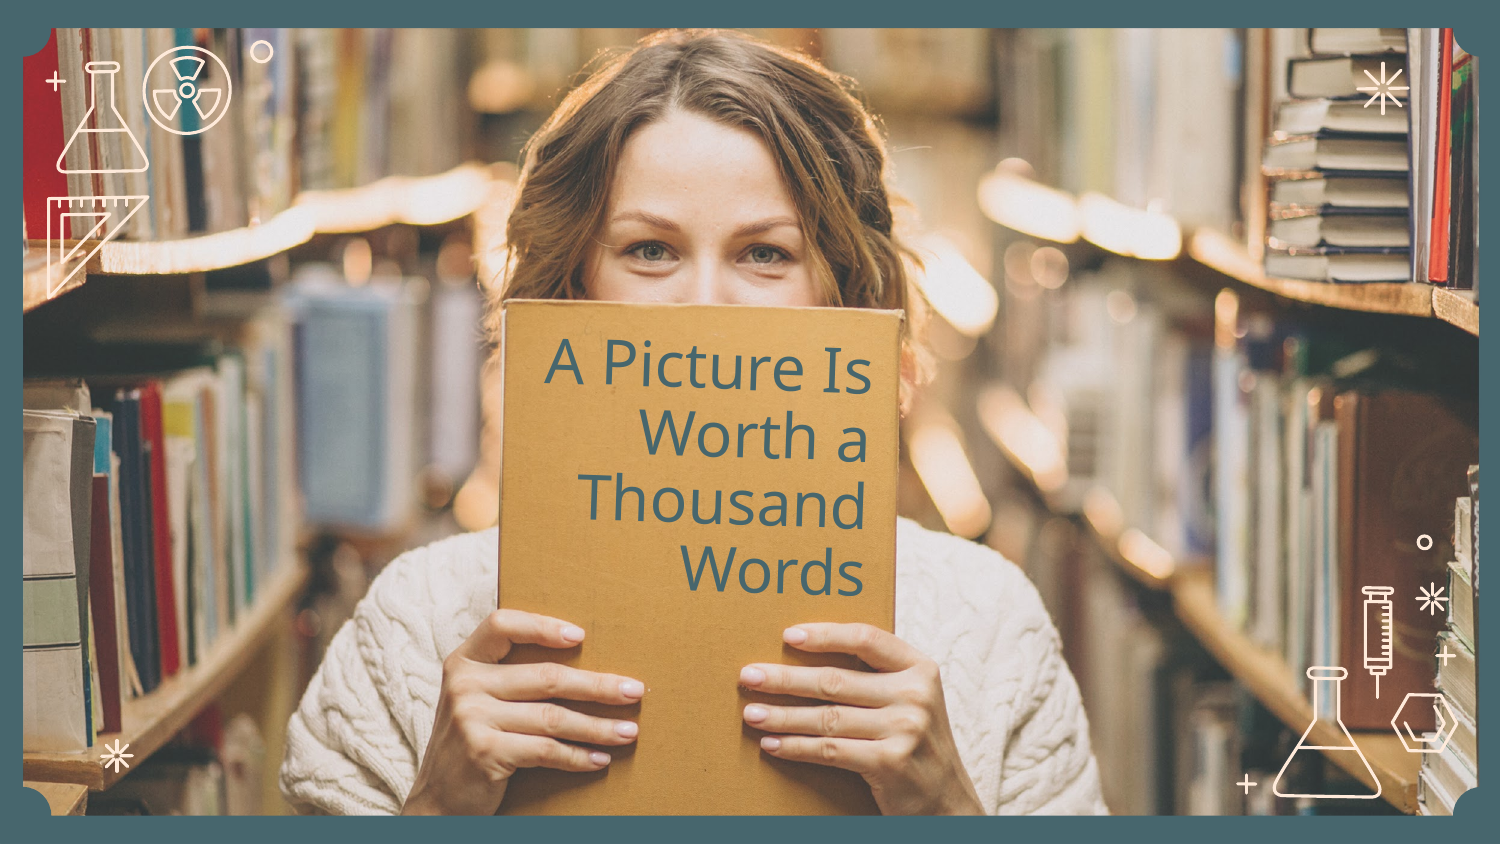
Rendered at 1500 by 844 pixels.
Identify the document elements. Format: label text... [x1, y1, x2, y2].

title A Picture Is Worth a Thousand Words [485, 309, 906, 630]
picture [23, 29, 1481, 815]
